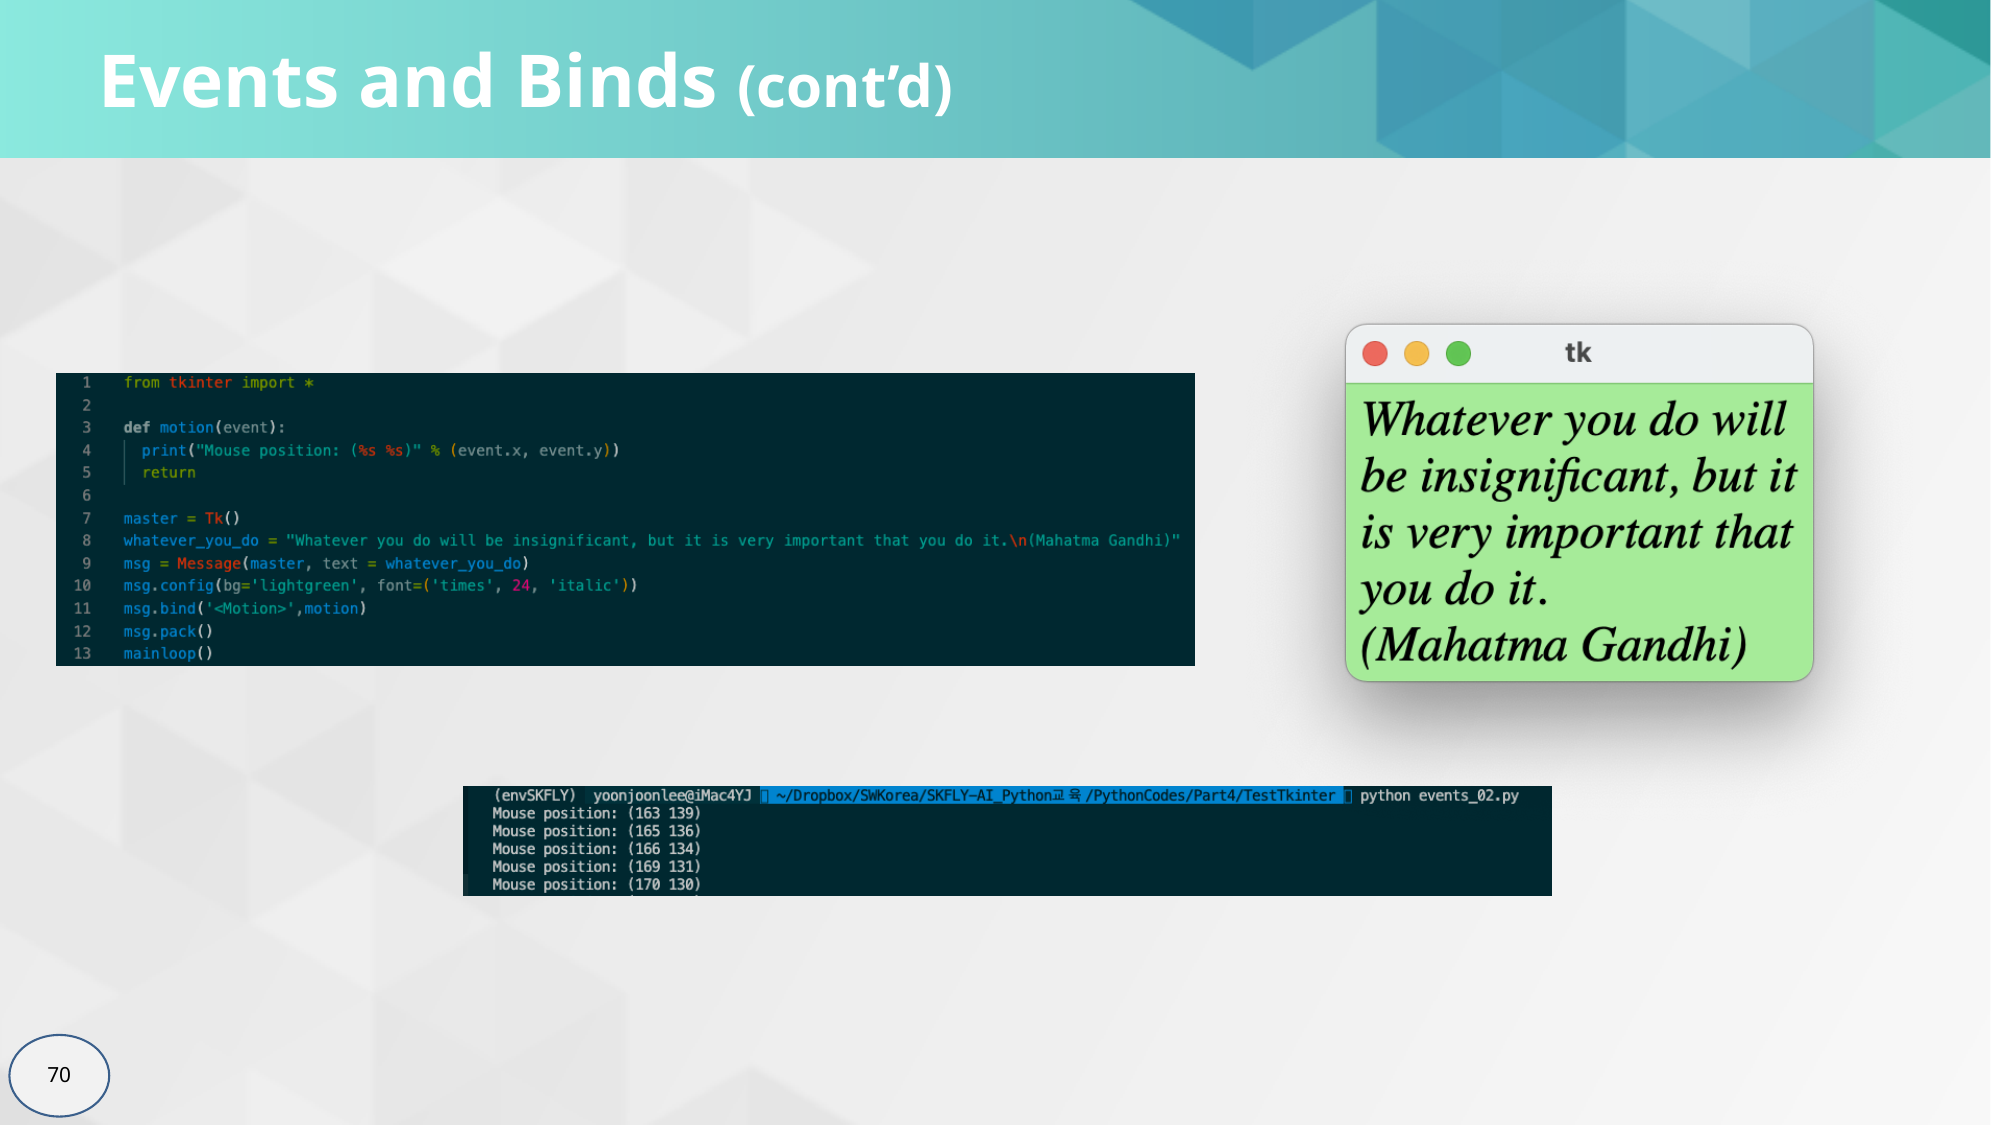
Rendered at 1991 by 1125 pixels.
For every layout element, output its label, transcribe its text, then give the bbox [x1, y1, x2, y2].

picture [0, 0, 1991, 1125]
text_box [51, 341, 1224, 504]
title Events and Binds (cont’d) [83, 0, 1681, 158]
